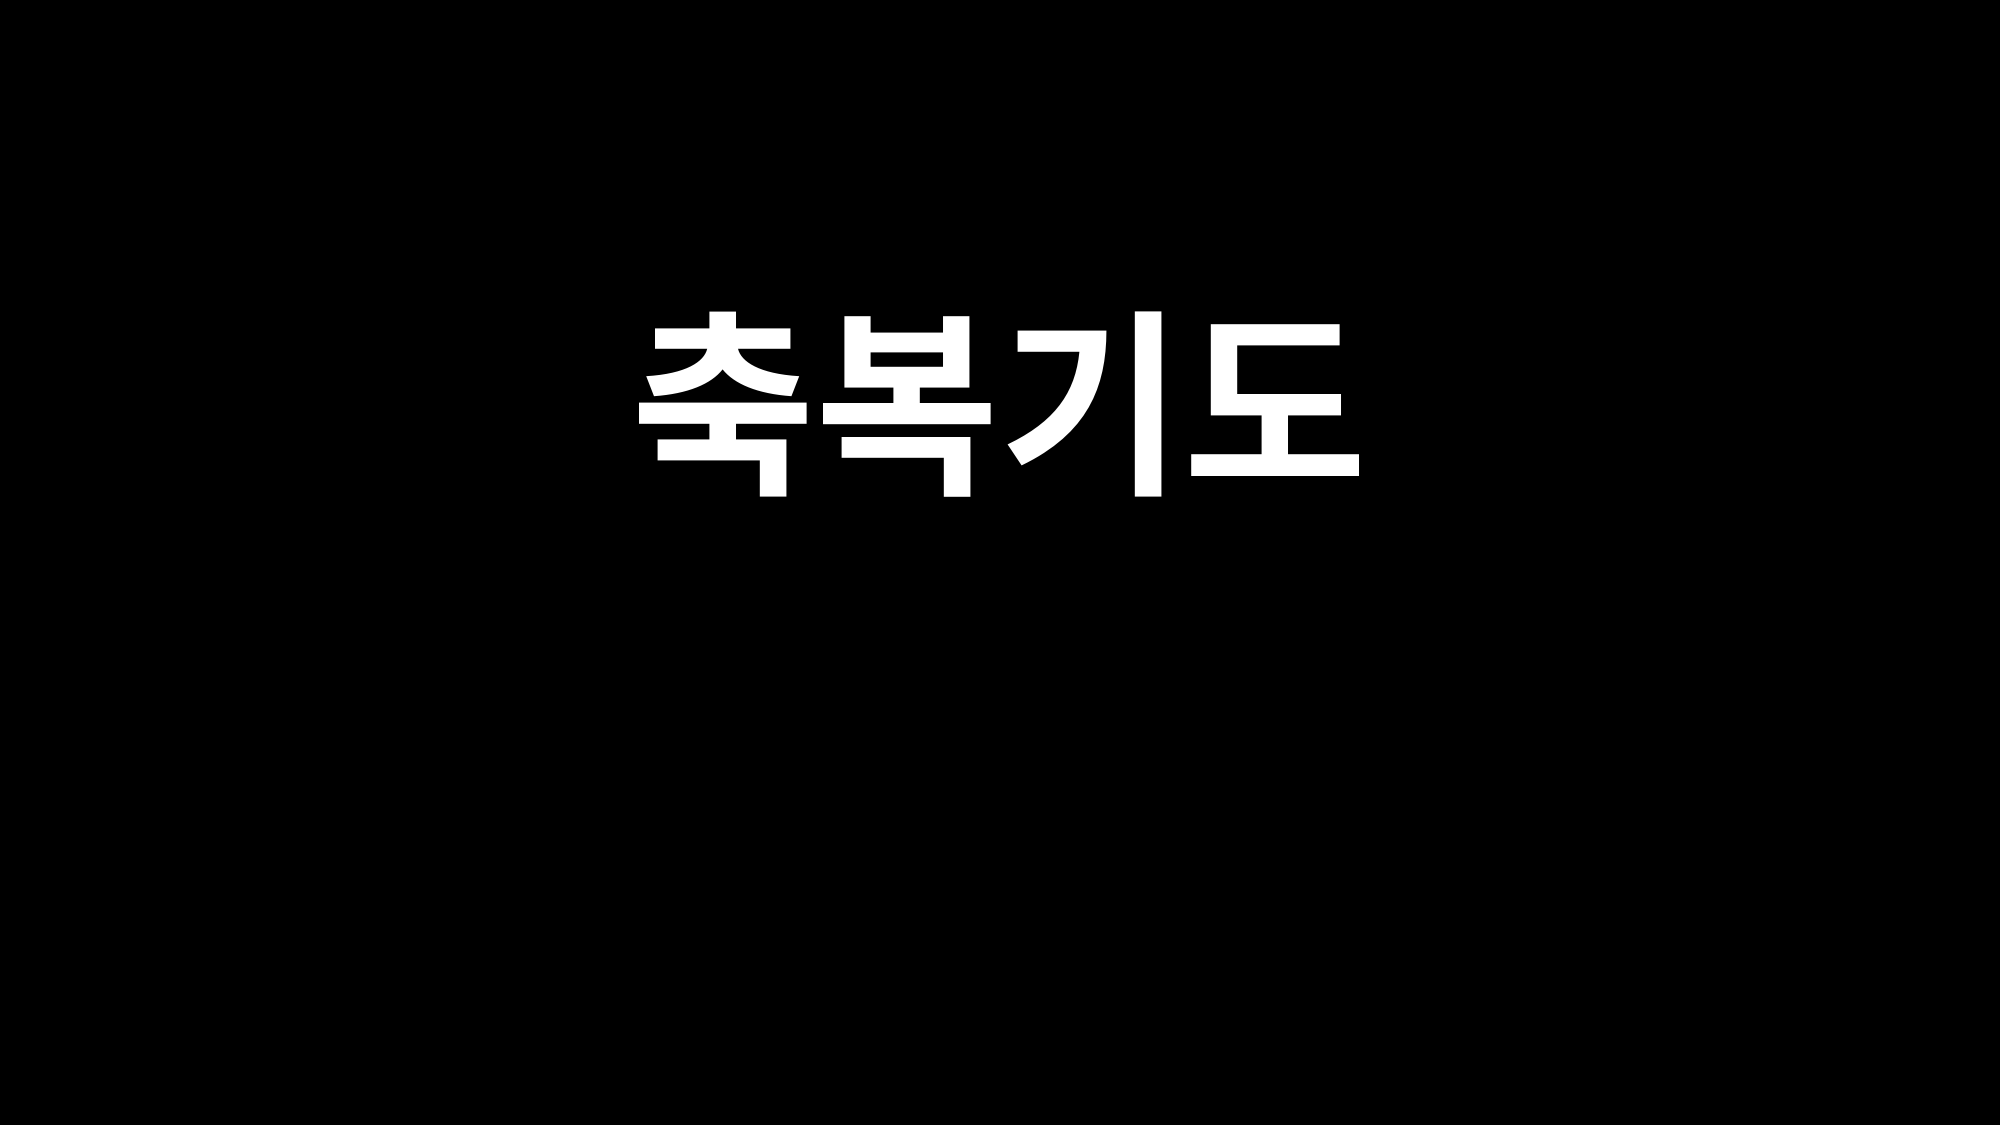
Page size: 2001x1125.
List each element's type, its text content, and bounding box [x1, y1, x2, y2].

list 축복기도 [137, 299, 1863, 1014]
